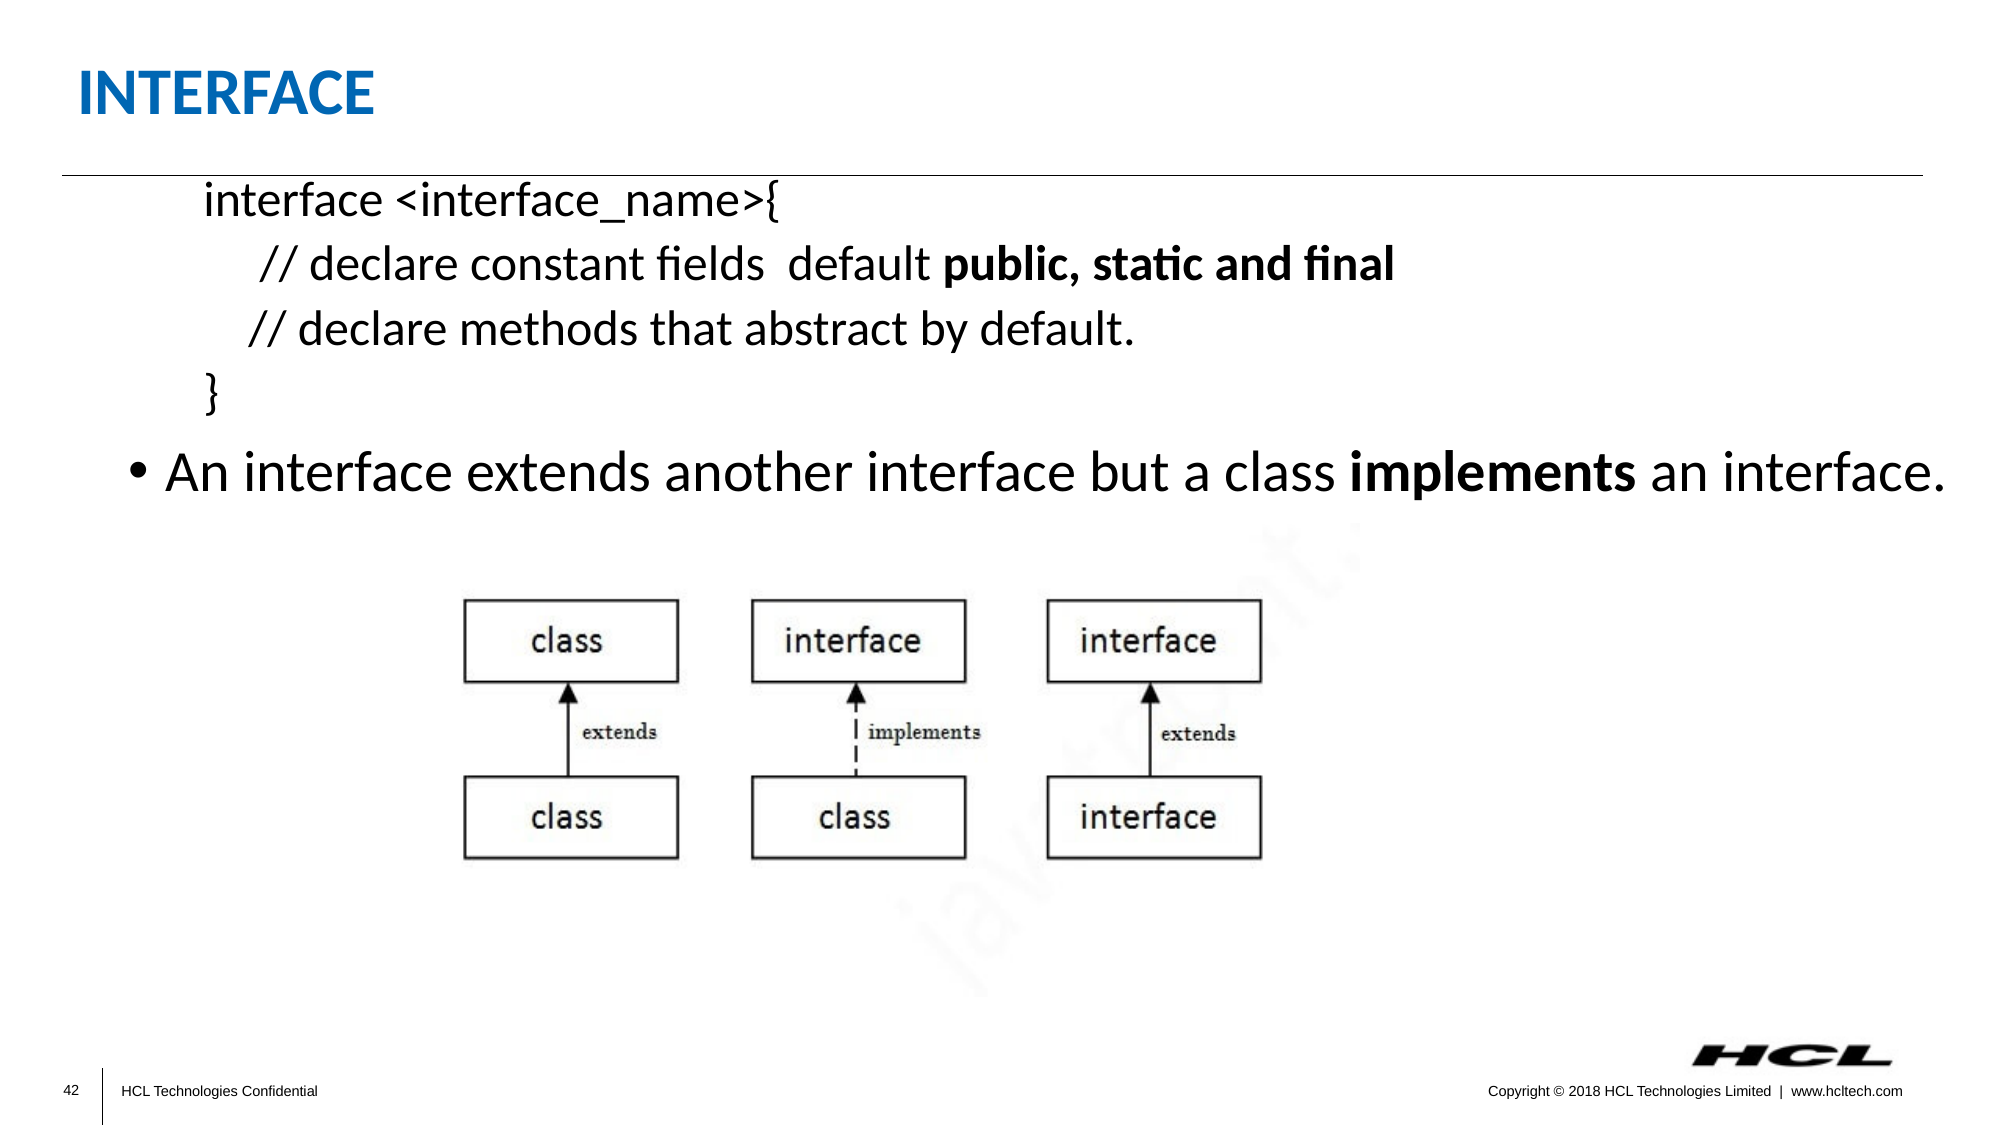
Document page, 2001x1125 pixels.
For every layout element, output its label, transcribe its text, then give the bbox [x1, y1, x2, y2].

picture [1660, 1024, 1924, 1080]
picture [437, 523, 1360, 997]
title Interface [62, 42, 1781, 144]
list interface <interface_name>{ // declare constant fields default public, static and final // declare methods that abstract by default. } An interface extends another interface but a class implements an interface. [113, 165, 1975, 974]
